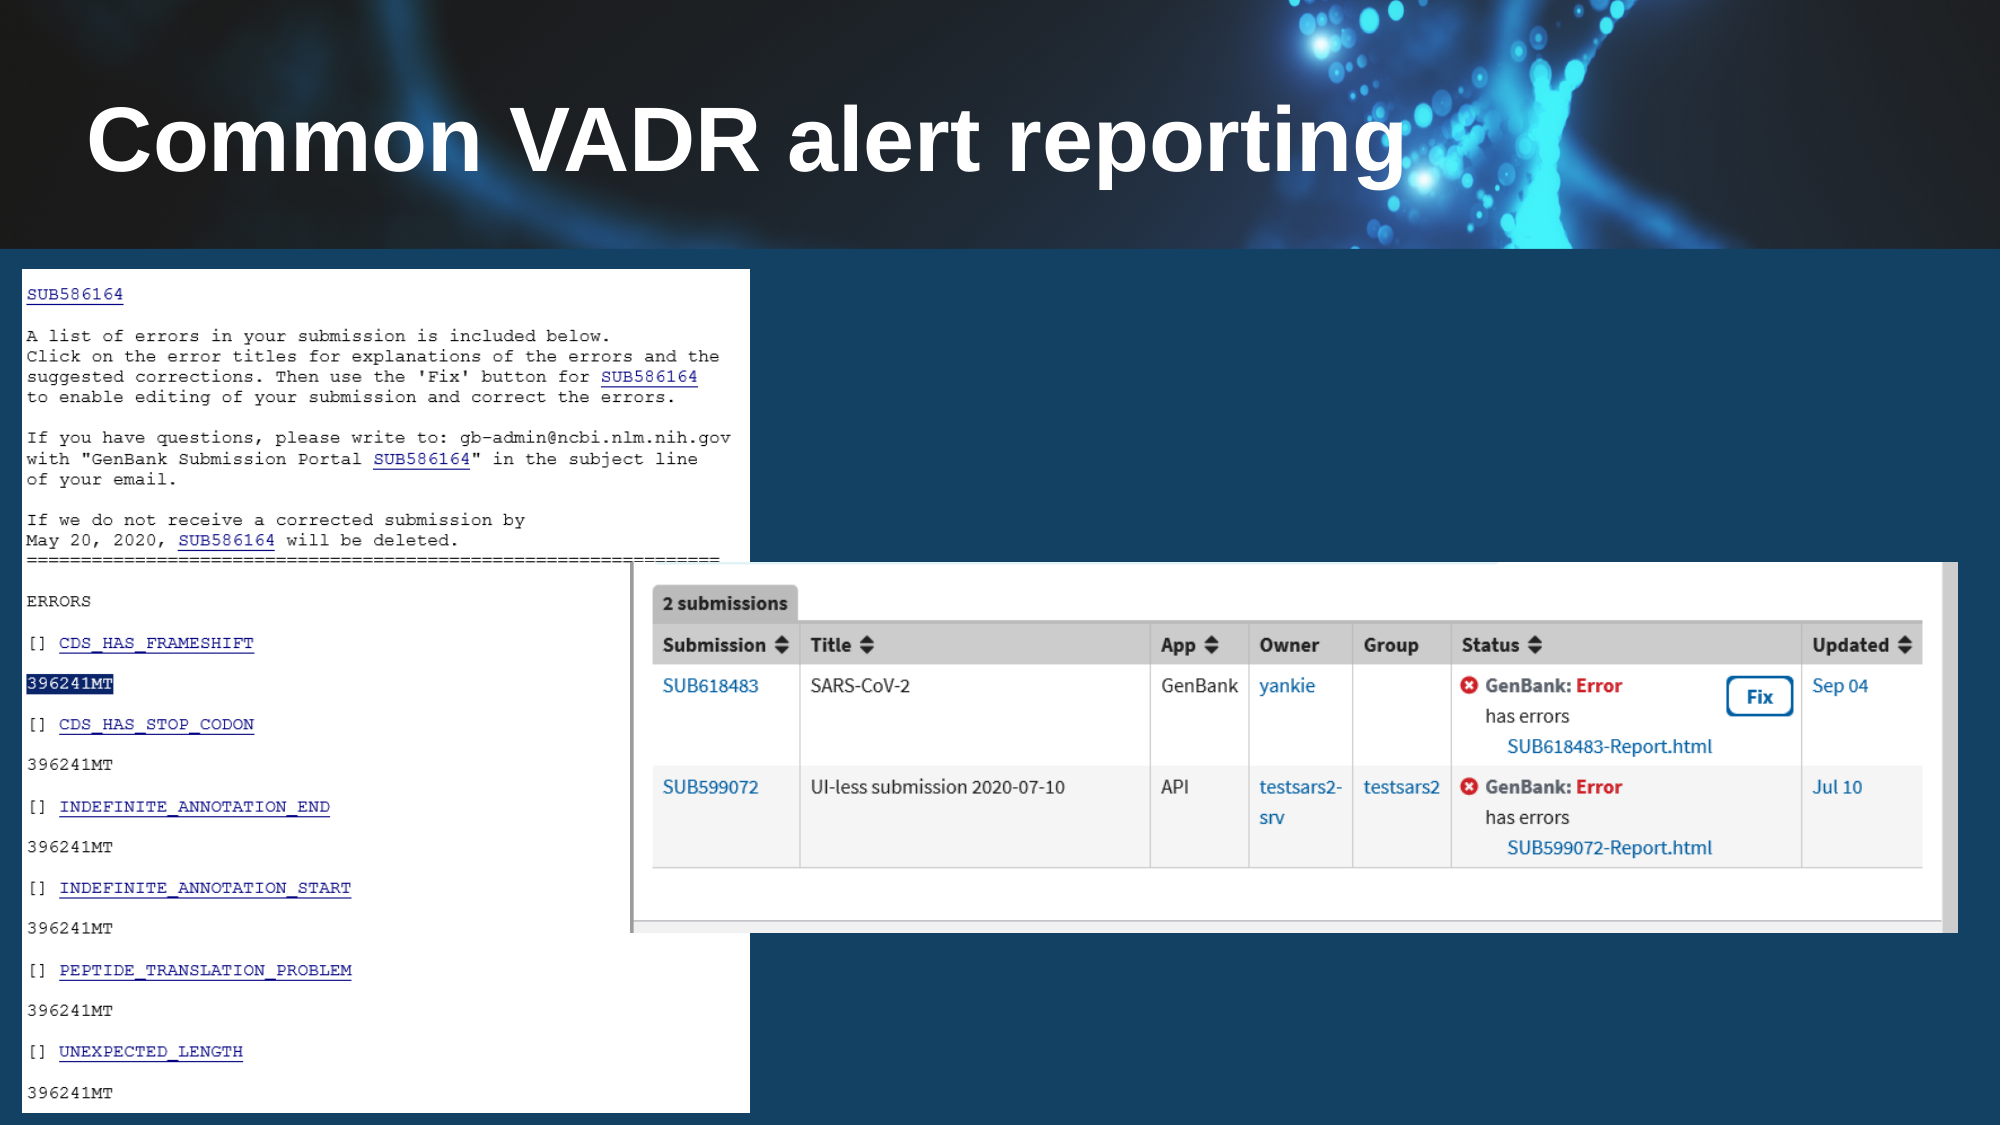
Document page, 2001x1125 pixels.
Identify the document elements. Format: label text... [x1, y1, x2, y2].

picture [22, 269, 1958, 1113]
picture [0, 0, 2000, 248]
title Common VADR alert reporting [71, 64, 1911, 219]
